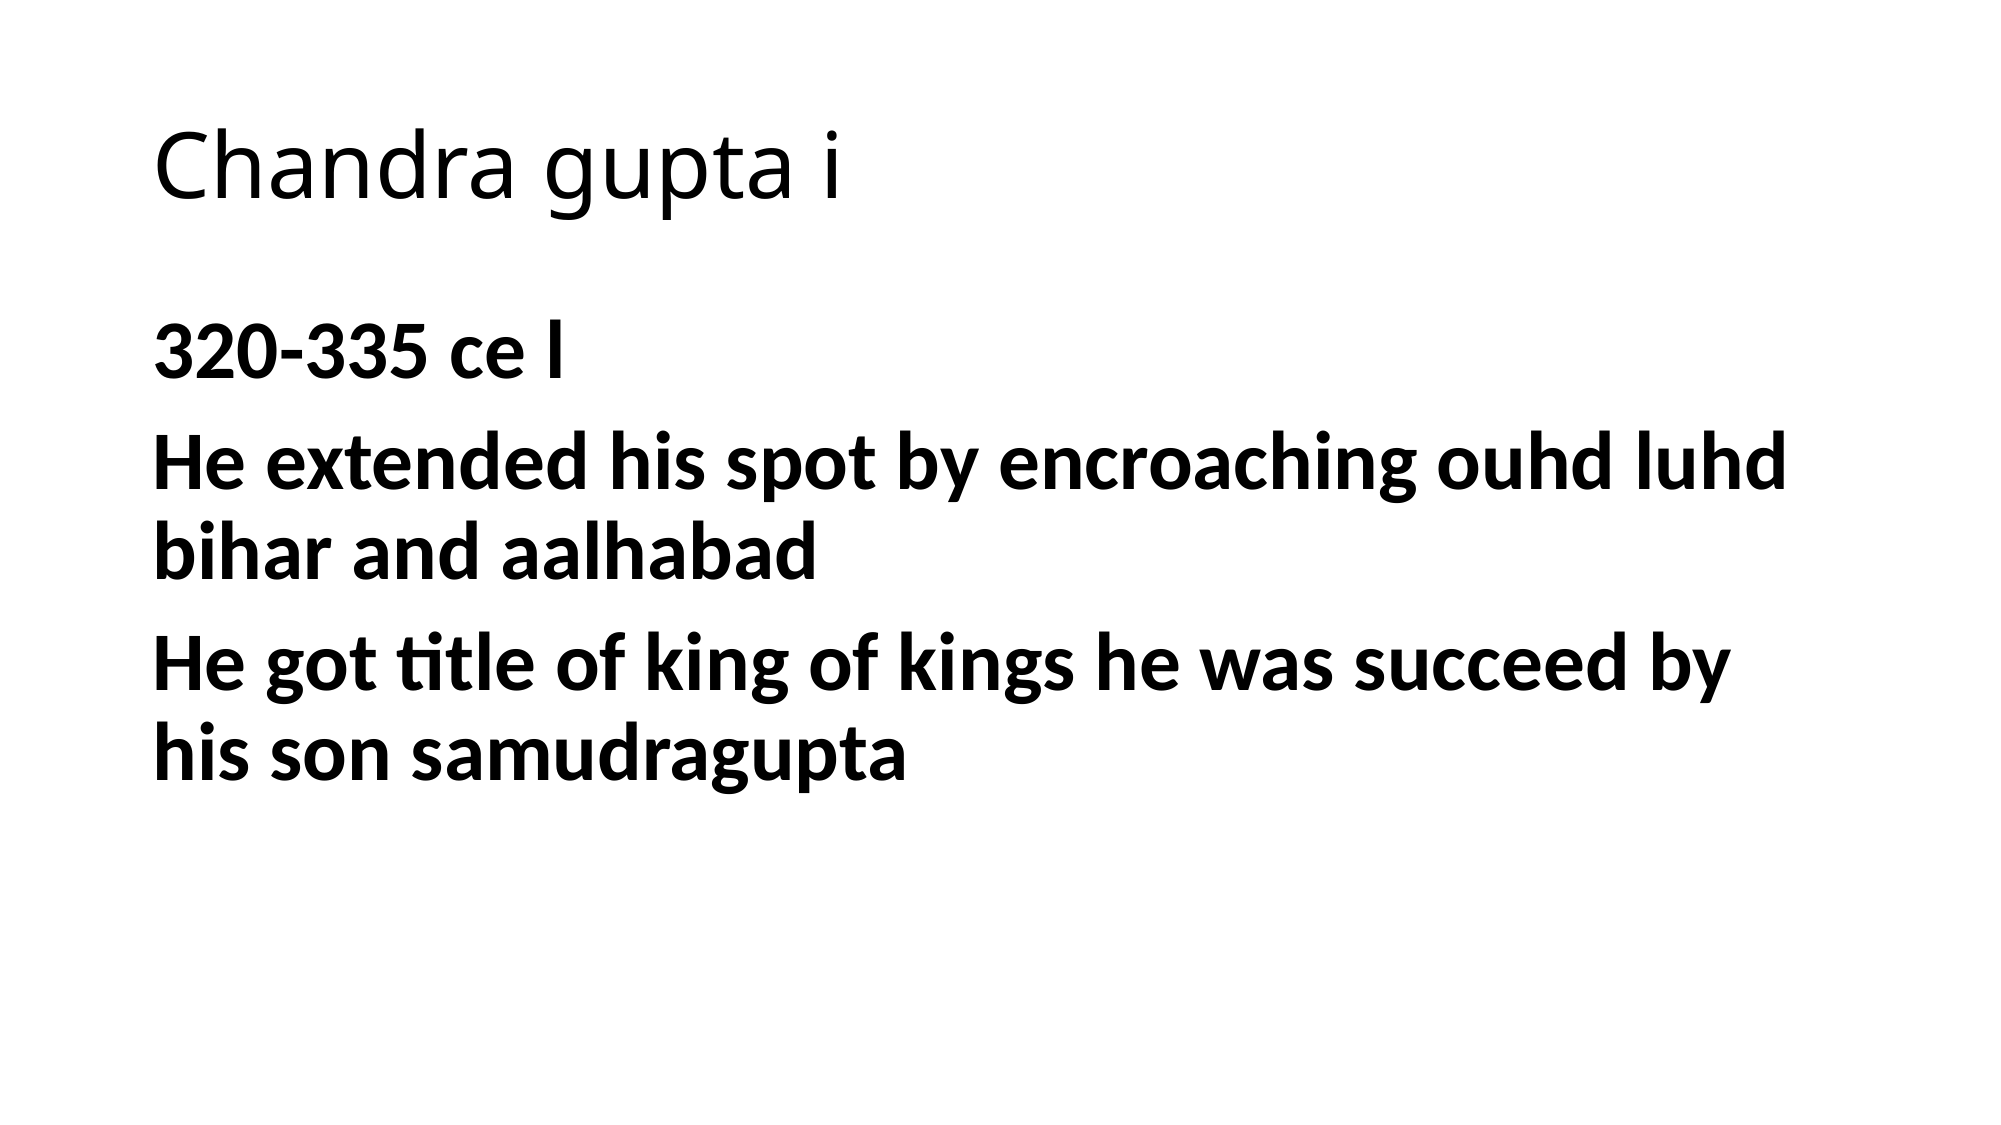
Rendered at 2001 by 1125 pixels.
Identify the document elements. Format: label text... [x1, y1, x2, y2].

title Chandra gupta i [137, 59, 1863, 278]
list 320-335 ce l He extended his spot by encroaching ouhd luhd bihar and aalhabad He got title of king of kings he was succeed by his son samudragupta [137, 299, 1863, 1014]
